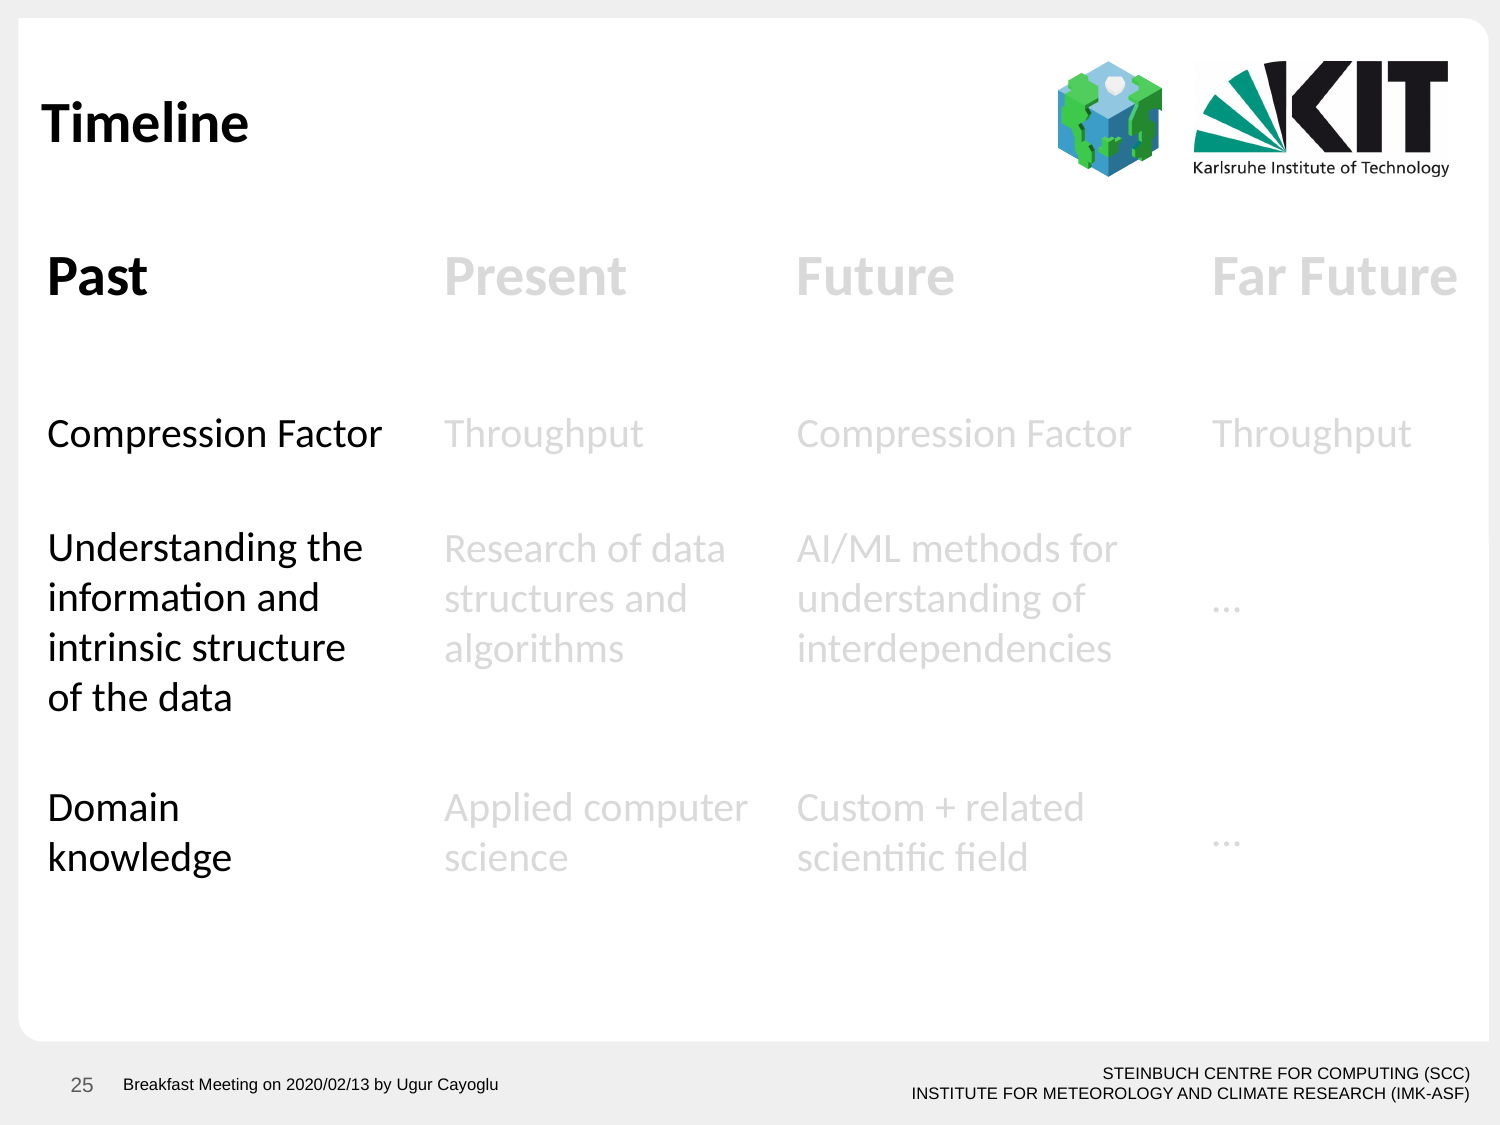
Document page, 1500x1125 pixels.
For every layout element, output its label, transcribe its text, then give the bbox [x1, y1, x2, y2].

text_box Future [782, 233, 1073, 310]
text_box Understanding the information and intrinsic structure of the data [32, 514, 386, 727]
text_box Timeline [26, 81, 635, 158]
text_box Research of data structures and algorithms [429, 514, 782, 677]
text_box Far Future [1197, 233, 1488, 310]
text_box Compression Factor [782, 398, 1167, 464]
text_box … [1197, 514, 1321, 677]
text_box … [1197, 748, 1301, 912]
text_box Throughput [429, 398, 782, 464]
text_box <number> [18, 1040, 109, 1125]
picture [1058, 61, 1163, 178]
text_box Throughput [1197, 398, 1437, 464]
text_box STEINBUCH CENTRE FOR COMPUTING (SCC) INSTITUTE FOR METEOROLOGY AND CLIMATE RESEARCH (IMK-ASF) [420, 1040, 1486, 1125]
text_box Past [32, 233, 323, 310]
text_box Compression Factor [32, 398, 417, 464]
text_box [18, 18, 1489, 1042]
text_box Present [429, 233, 720, 310]
text_box Custom + related scientific field [782, 748, 1136, 912]
picture [1194, 61, 1450, 178]
text_box Domain knowledge [32, 748, 386, 912]
text_box Breakfast Meeting on 2020/02/13 by Ugur Cayoglu [108, 1041, 778, 1125]
text_box Applied computer science [429, 748, 782, 912]
text_box AI/ML methods for understanding of interdependencies [782, 514, 1136, 677]
